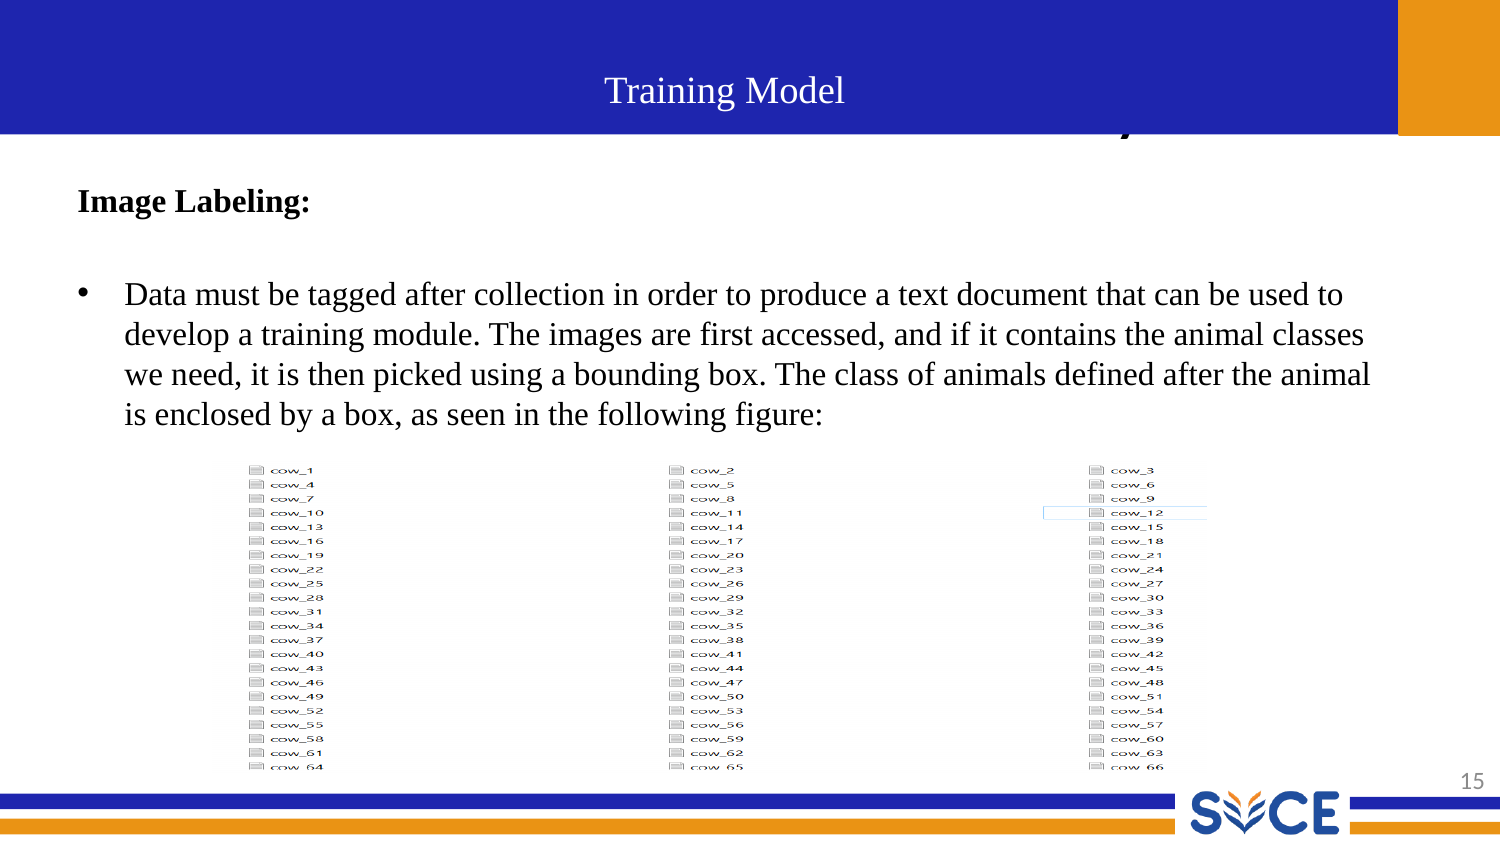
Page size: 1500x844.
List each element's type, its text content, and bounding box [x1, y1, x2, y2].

slide_number 15 [1149, 757, 1500, 803]
picture [212, 459, 1207, 773]
list Image Labeling: Data must be tagged after collection in order to produce a text document that can be used to develop a training module. The images are first accessed, and if it contains the animal classes we need, it is then picked using a bounding box. The class of animals defined after the animal is enclosed by a box, as seen in the following figure: [62, 171, 1413, 662]
picture [1187, 803, 1343, 843]
title Training Model [50, 56, 1400, 165]
